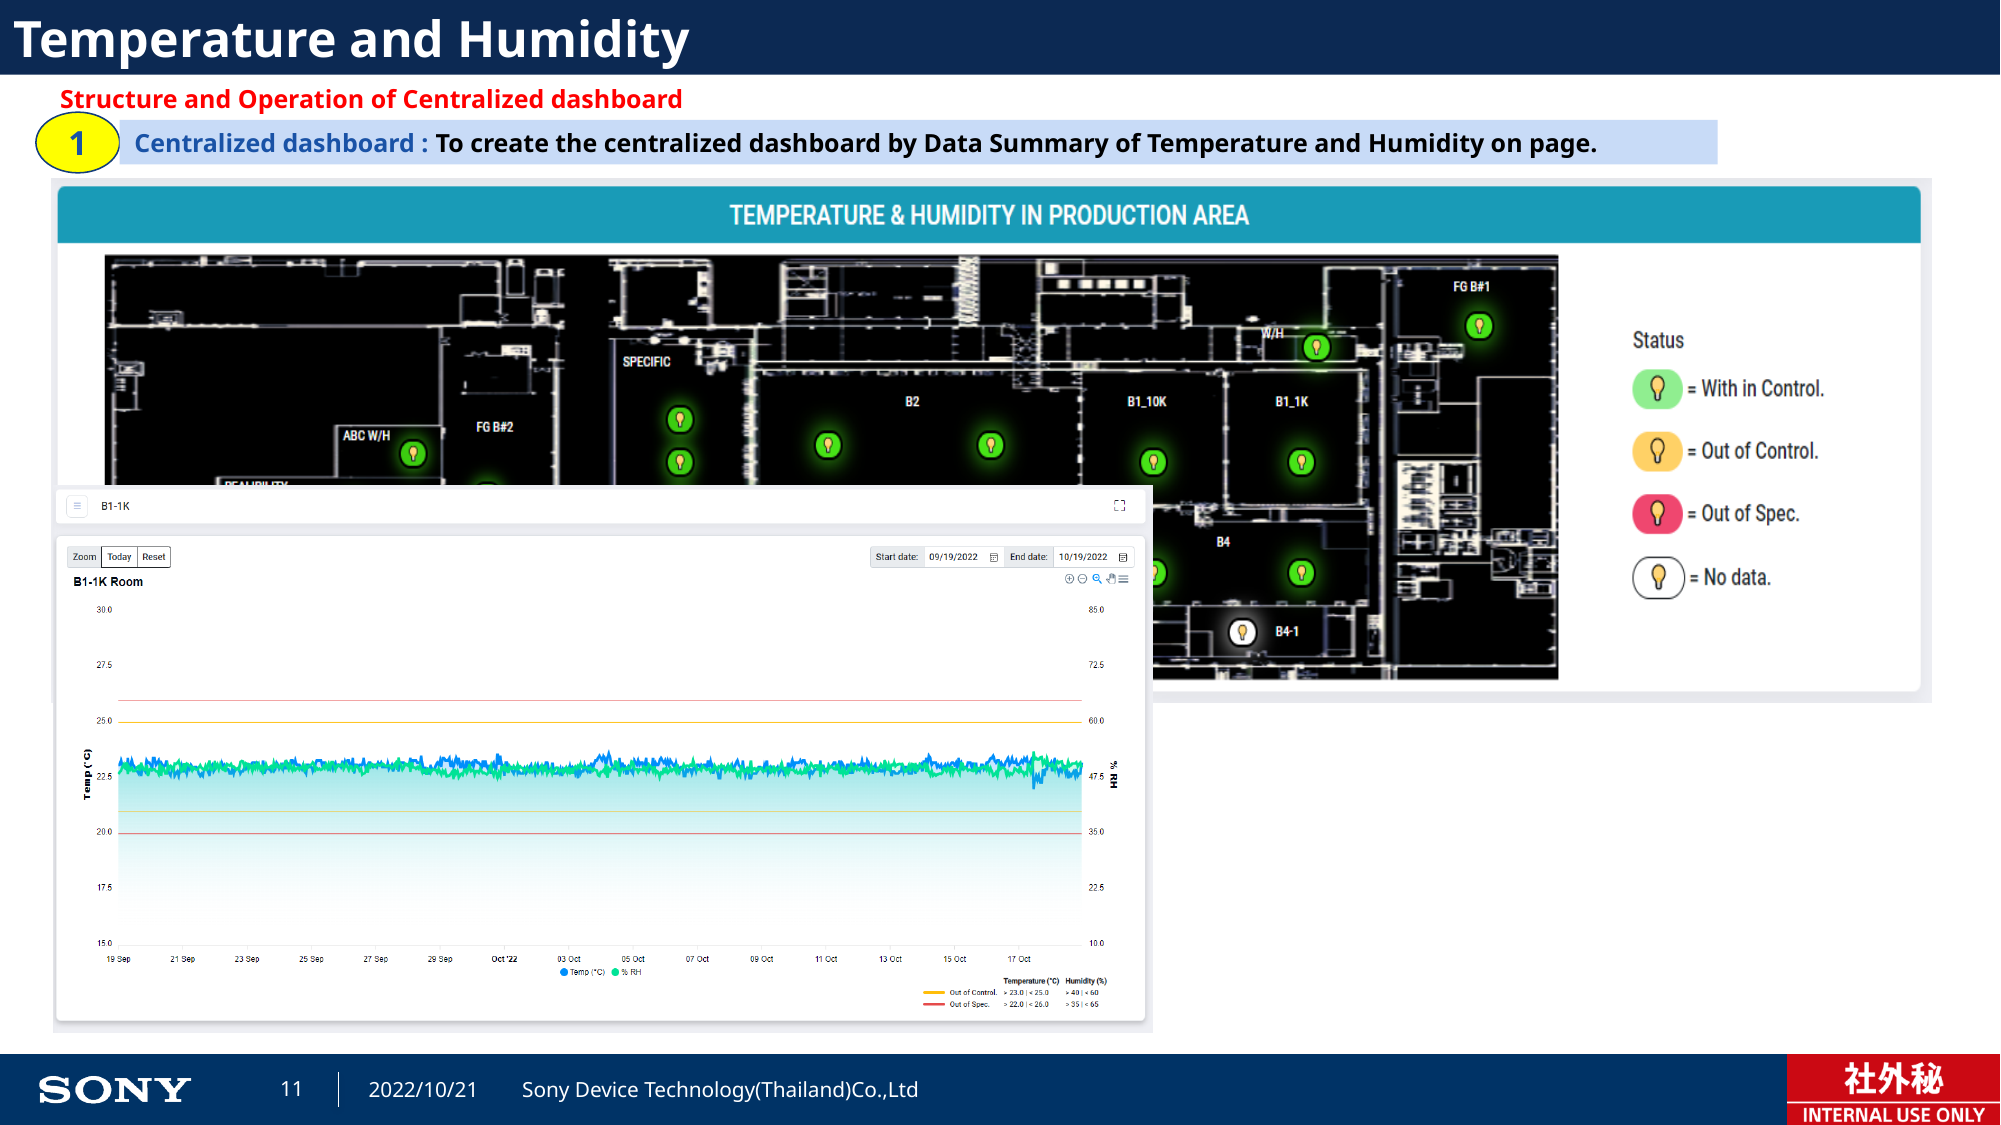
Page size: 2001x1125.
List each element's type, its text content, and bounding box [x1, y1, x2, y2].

picture [1787, 1054, 2000, 1125]
picture [29, 1069, 202, 1113]
text_box 1 [33, 110, 119, 175]
text_box Structure and Operation of Centralized dashboard [45, 76, 2000, 122]
picture [50, 178, 1932, 1033]
text_box Centralized dashboard : To create the centralized dashboard by Data Summary of Temperature and Humidity on page. [119, 119, 1718, 165]
text_box Temperature and Humidity [0, 0, 2000, 77]
